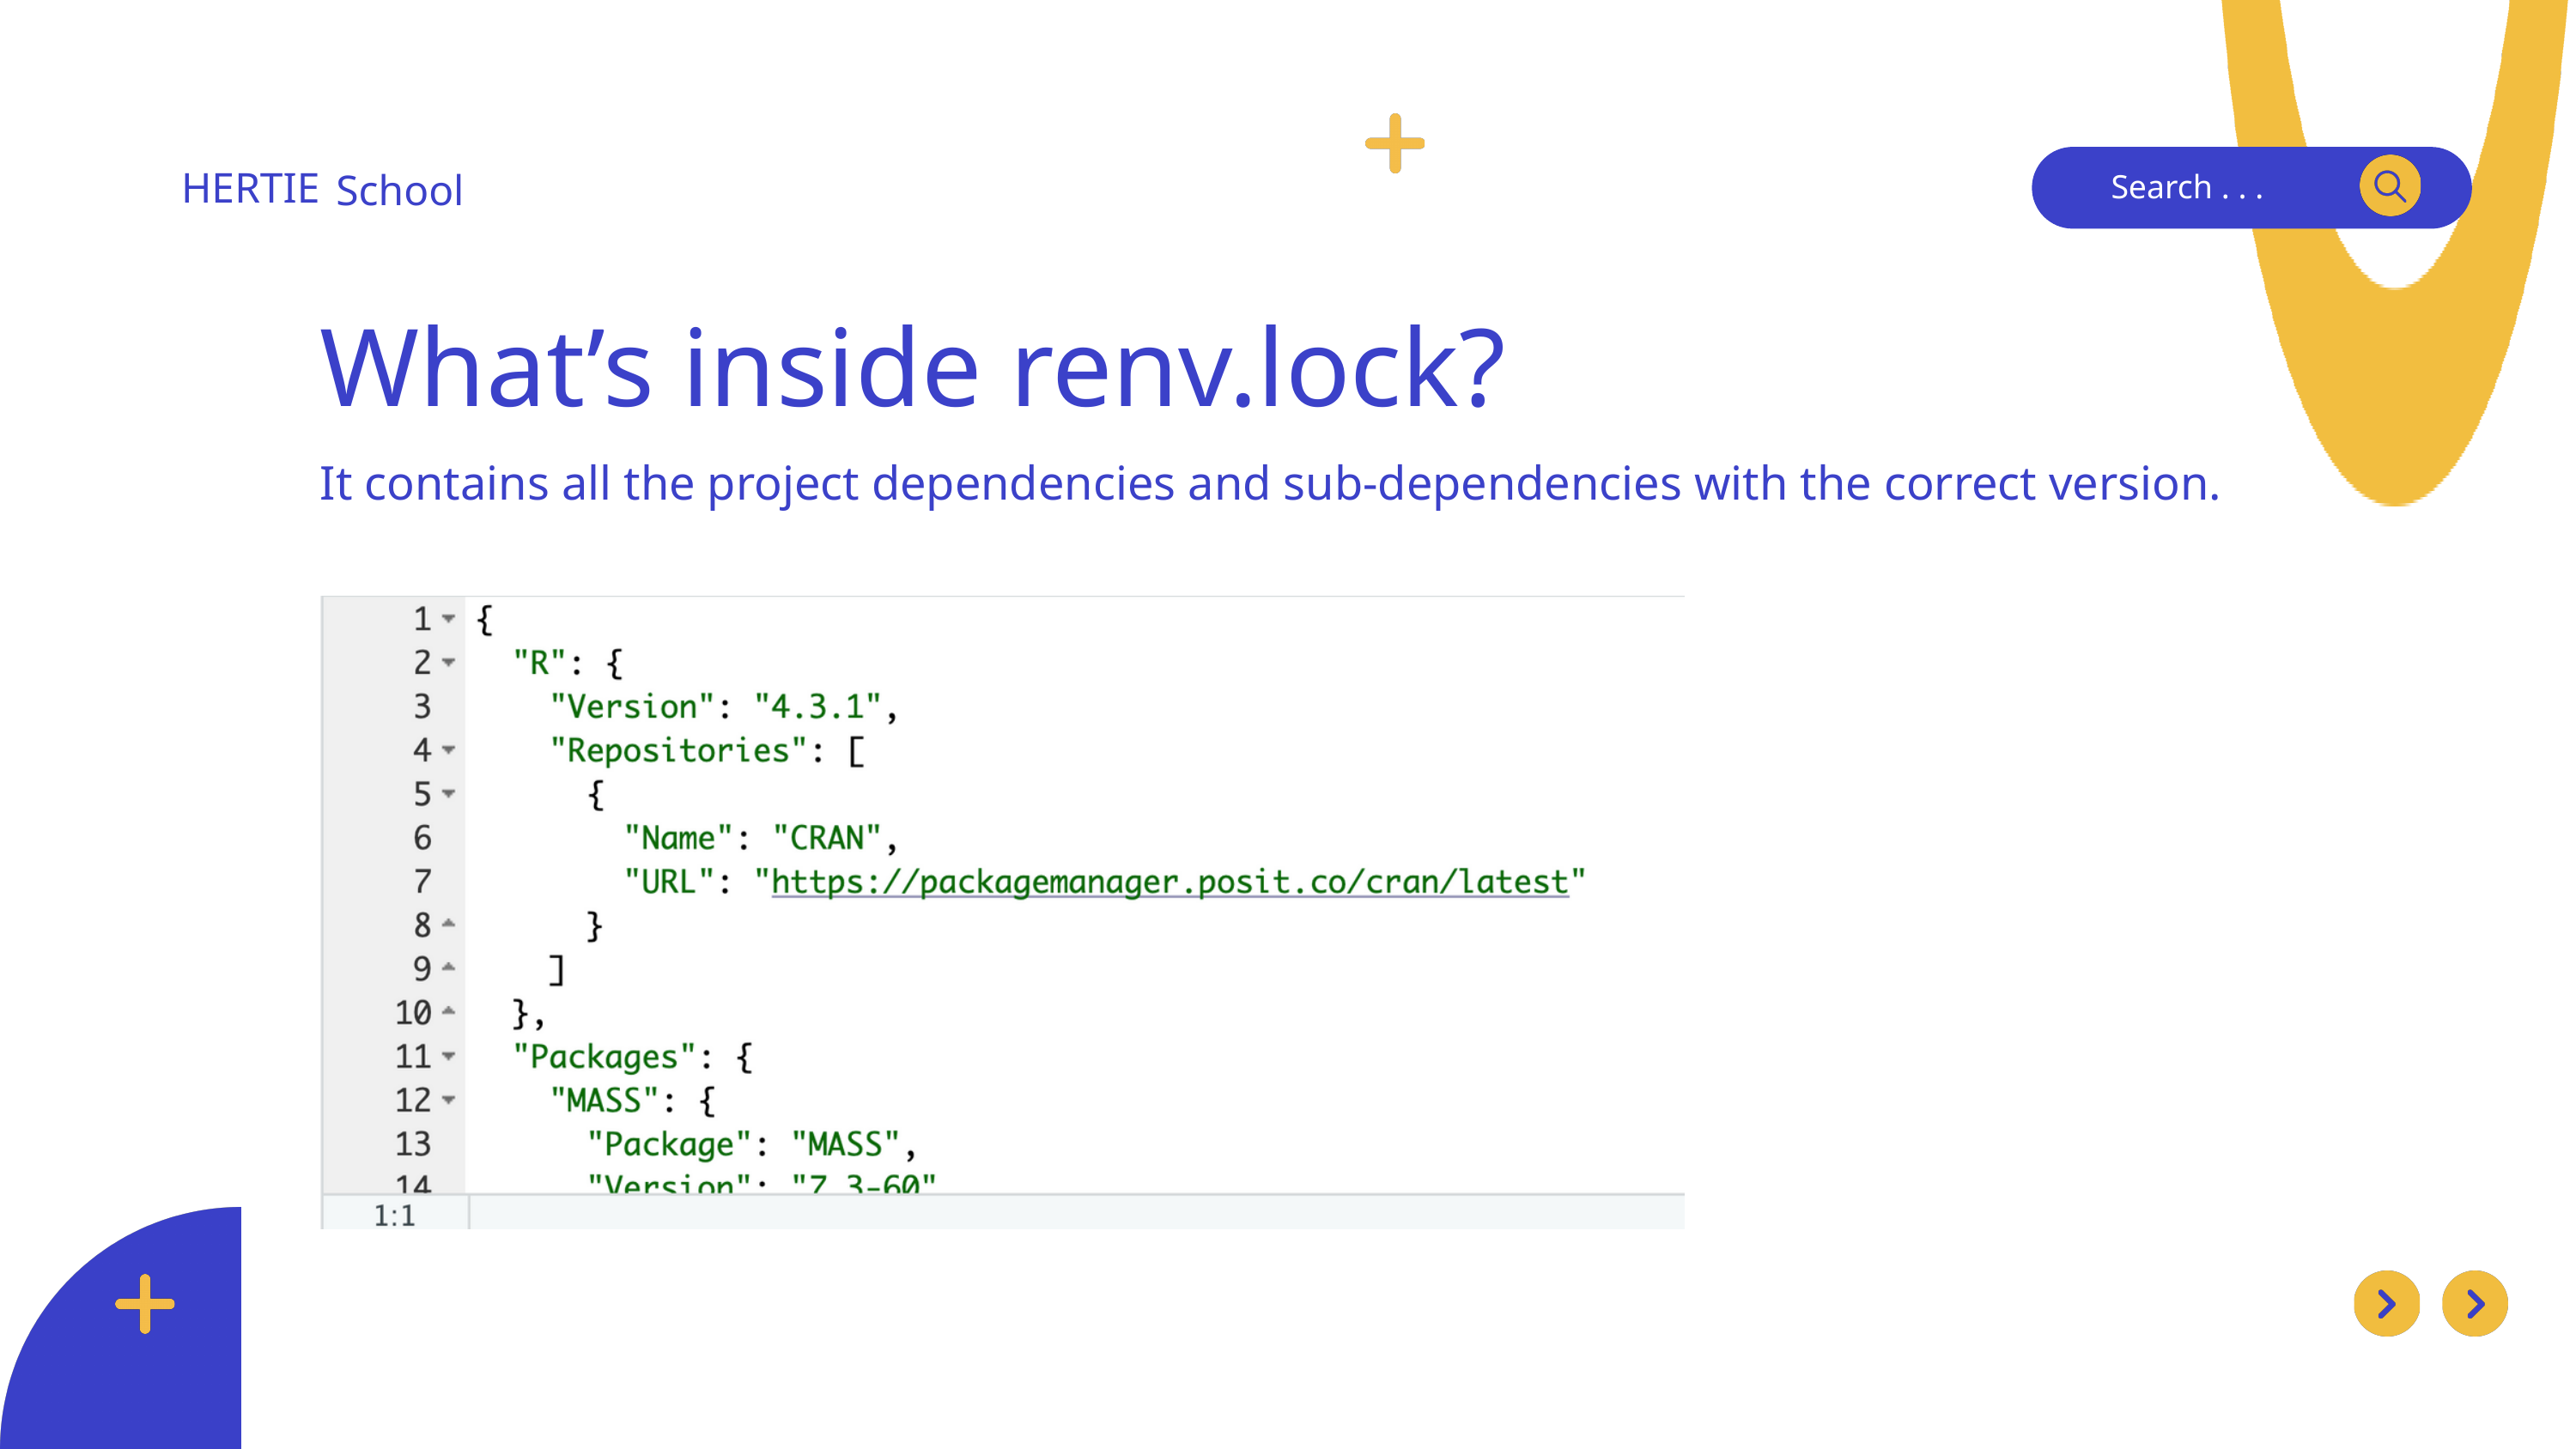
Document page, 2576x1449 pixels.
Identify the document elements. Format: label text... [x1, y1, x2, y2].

text_box HERTIE [112, 154, 320, 212]
text_box [2354, 1270, 2421, 1337]
text_box [2442, 1270, 2508, 1337]
text_box [2467, 1289, 2485, 1319]
text_box [319, 596, 1685, 1229]
text_box School [336, 156, 525, 215]
text_box [2378, 1289, 2396, 1319]
text_box [2213, 0, 2576, 506]
text_box Search . . . [2111, 166, 2291, 205]
text_box What’s inside renv.lock? [319, 309, 2374, 428]
text_box [115, 1274, 175, 1334]
text_box [2360, 155, 2421, 216]
text_box It contains all the project dependencies and sub-dependencies with the correct version. [319, 444, 2432, 510]
text_box [1364, 113, 1425, 173]
text_box [0, 1207, 241, 1449]
text_box [2373, 169, 2407, 203]
